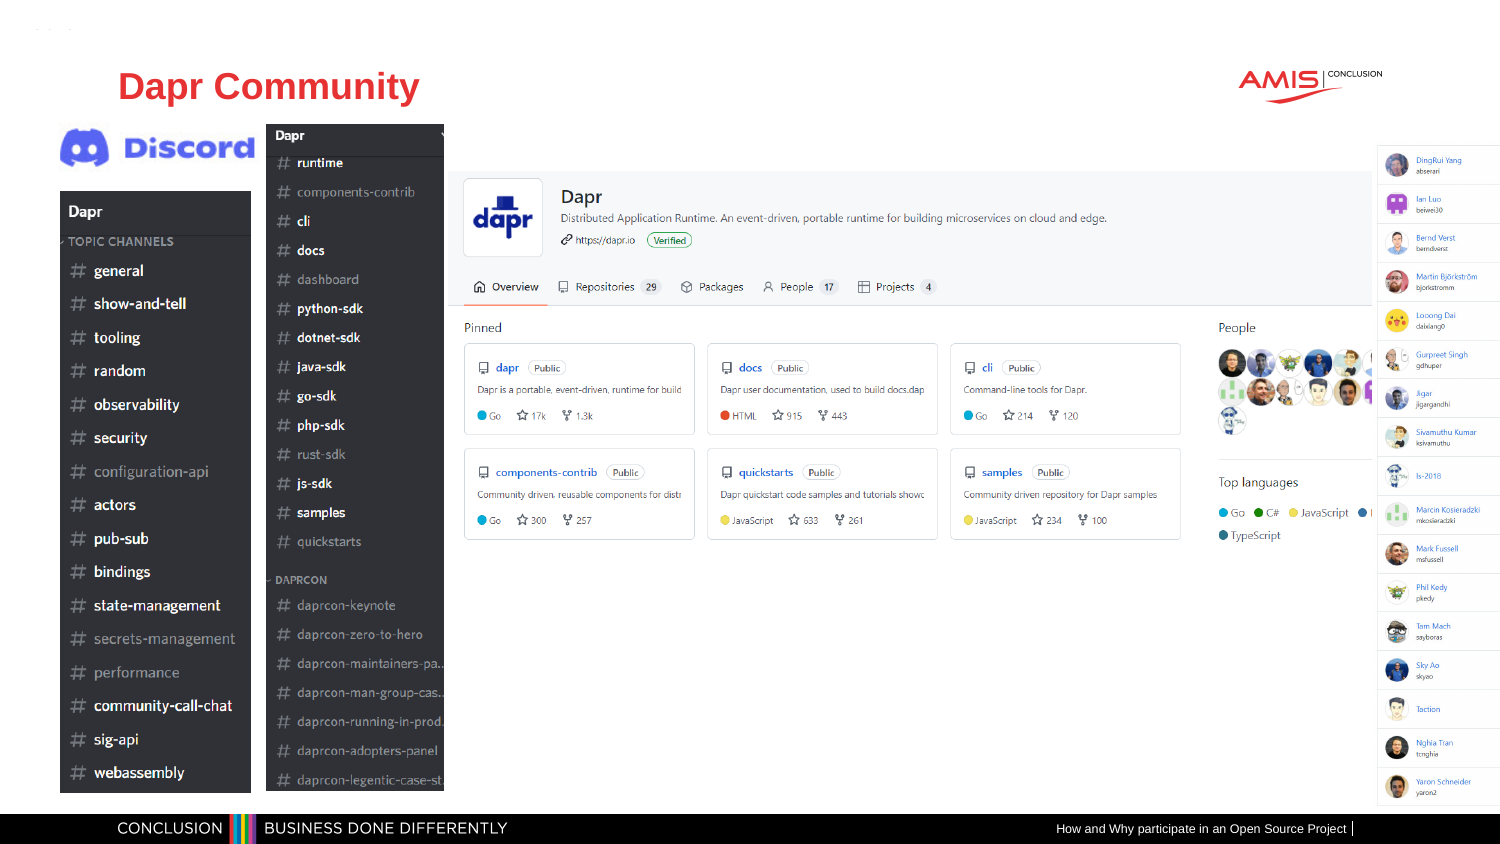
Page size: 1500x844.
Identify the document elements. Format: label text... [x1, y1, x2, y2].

footer How and Why participate in an Open Source Project [814, 820, 1347, 839]
title Dapr Community [118, 47, 1205, 130]
picture [266, 124, 444, 791]
picture [1205, 59, 1388, 106]
picture [0, 814, 236, 844]
picture [60, 191, 251, 793]
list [49, 112, 262, 172]
picture [239, 814, 1500, 844]
picture [448, 141, 1500, 808]
